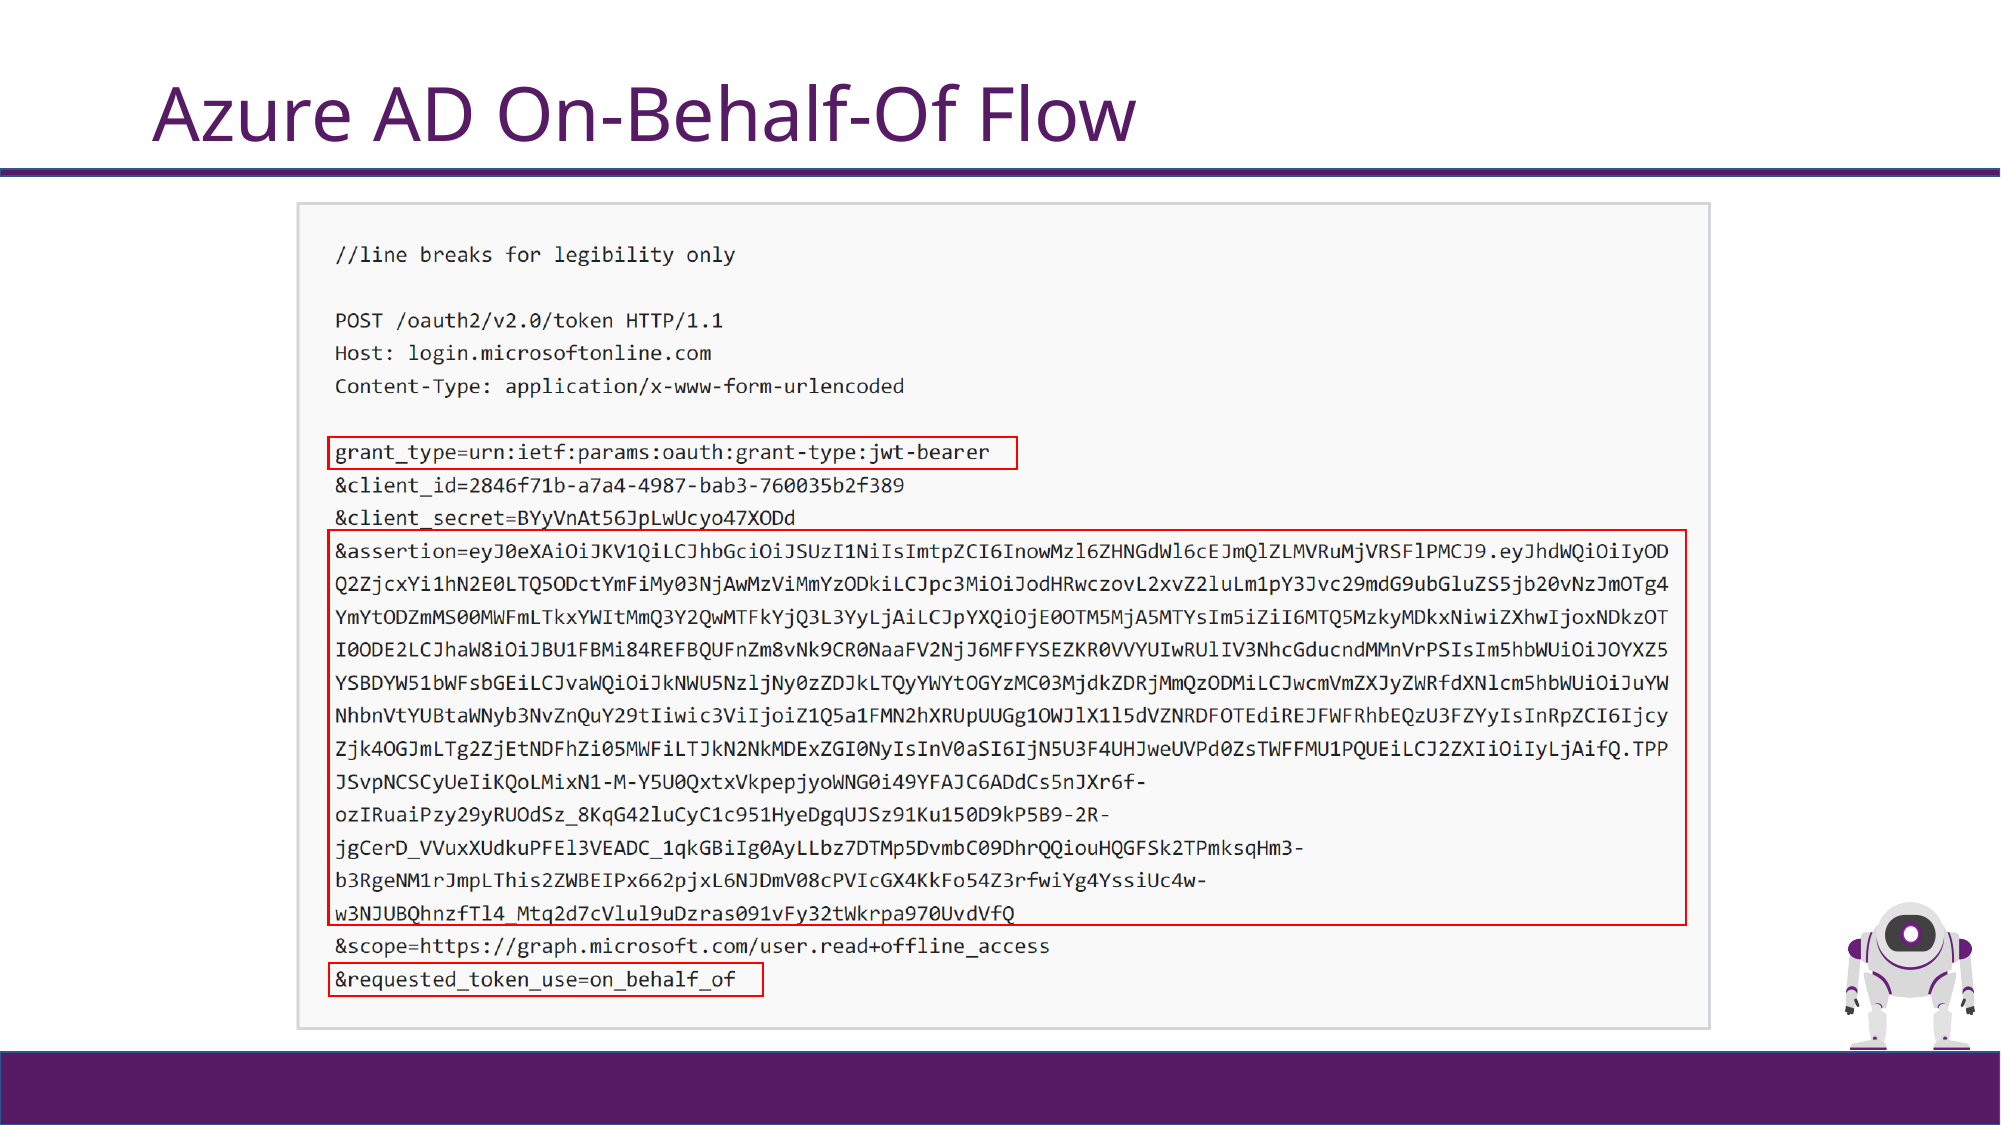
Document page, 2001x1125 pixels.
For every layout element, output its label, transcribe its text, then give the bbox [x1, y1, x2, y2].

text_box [281, 194, 1718, 1042]
picture [1845, 902, 1975, 1050]
title Azure AD On-Behalf-Of Flow [137, 20, 1863, 213]
